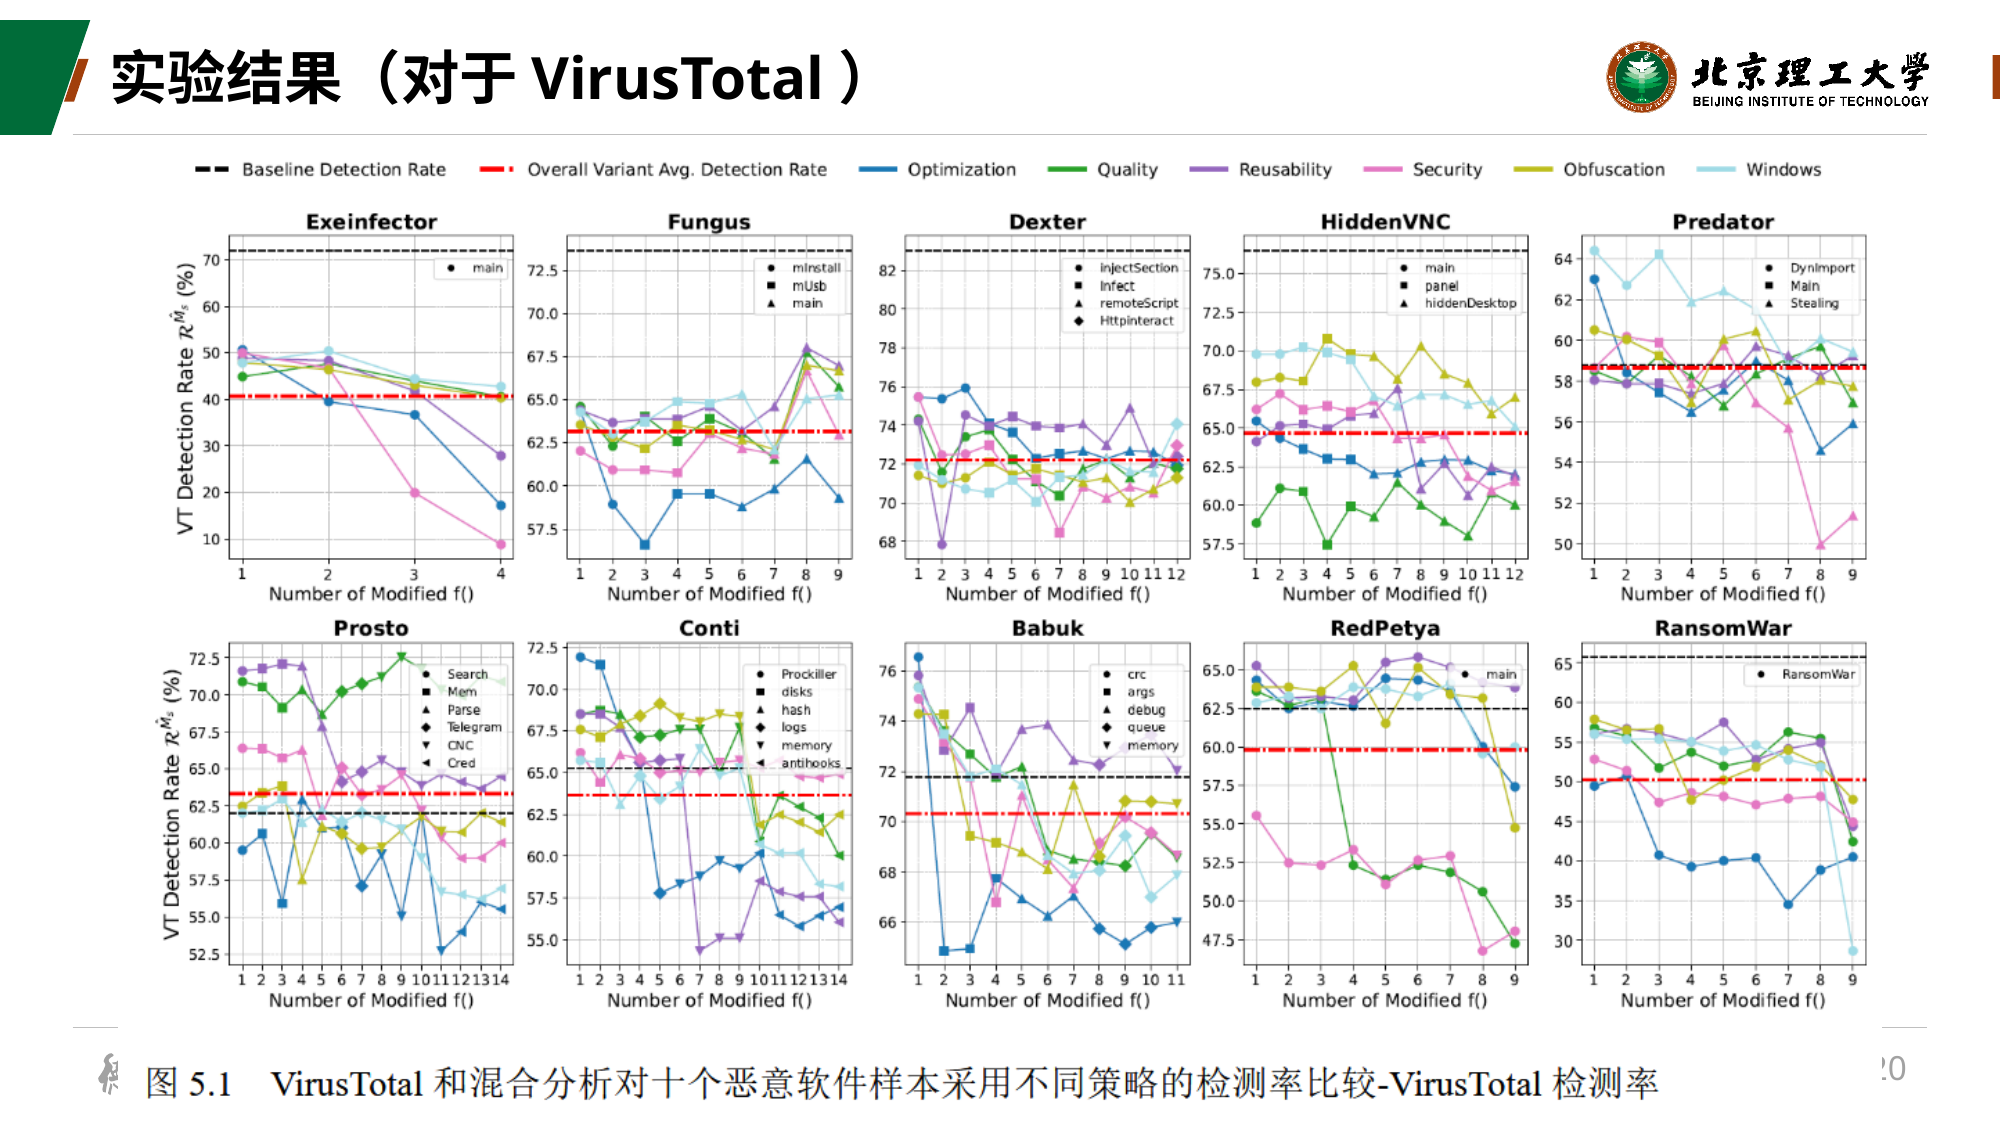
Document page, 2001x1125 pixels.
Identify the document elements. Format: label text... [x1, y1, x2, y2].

picture [117, 136, 1882, 1125]
title 实验结果（对于VirusTotal） [94, 41, 1513, 120]
picture [1606, 41, 1929, 113]
